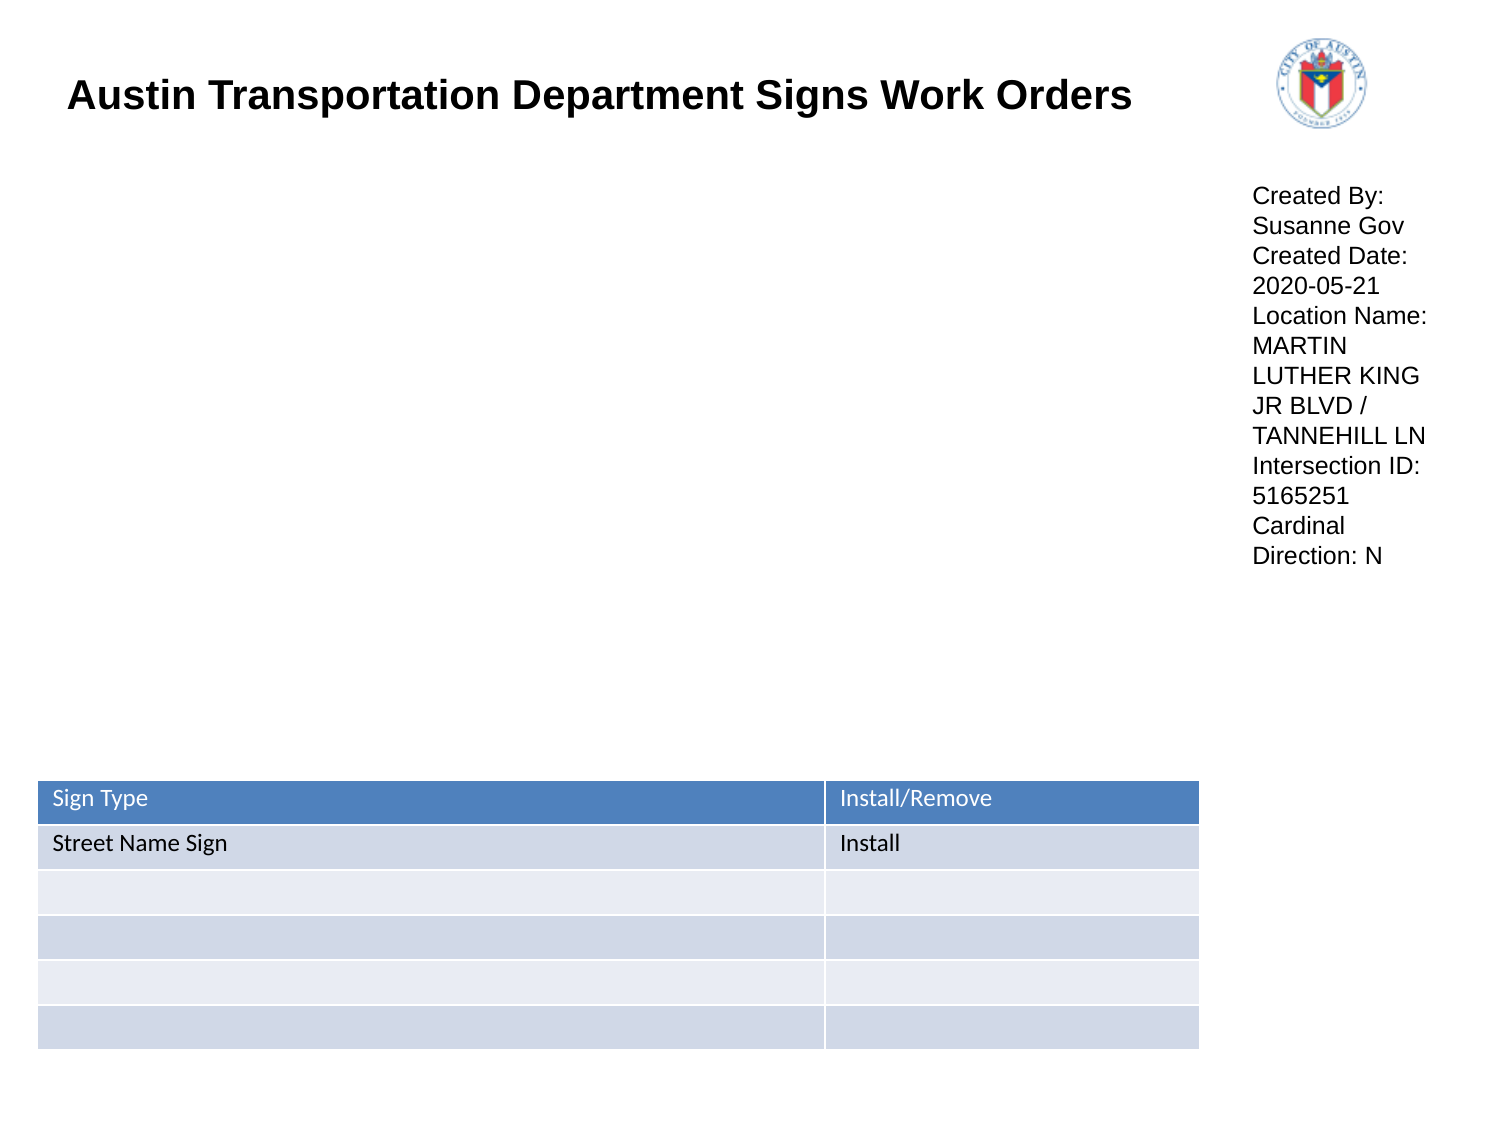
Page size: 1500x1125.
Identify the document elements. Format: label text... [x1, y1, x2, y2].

table_cell Street Name Sign [38, 826, 824, 869]
table_cell [38, 1006, 824, 1049]
text_box Created By: Susanne Gov Created Date: 2020-05-21 Location Name: MARTIN LUTHER KING JR BLVD / TANNEHILL LN Intersection ID: 5165251 Cardinal Direction: N [1237, 172, 1463, 577]
table_cell [826, 1006, 1199, 1049]
picture [1274, 37, 1369, 132]
text_box Austin Transportation Department Signs Work Orders [51, 60, 1149, 125]
table_header Sign Type [38, 781, 824, 824]
table_cell [826, 916, 1199, 959]
table_header Install/Remove [826, 781, 1199, 824]
table_cell [826, 871, 1199, 914]
table_cell [38, 961, 824, 1004]
table_cell [38, 871, 824, 914]
table_cell [826, 961, 1199, 1004]
table_cell [38, 916, 824, 959]
table_cell Install [826, 826, 1199, 869]
